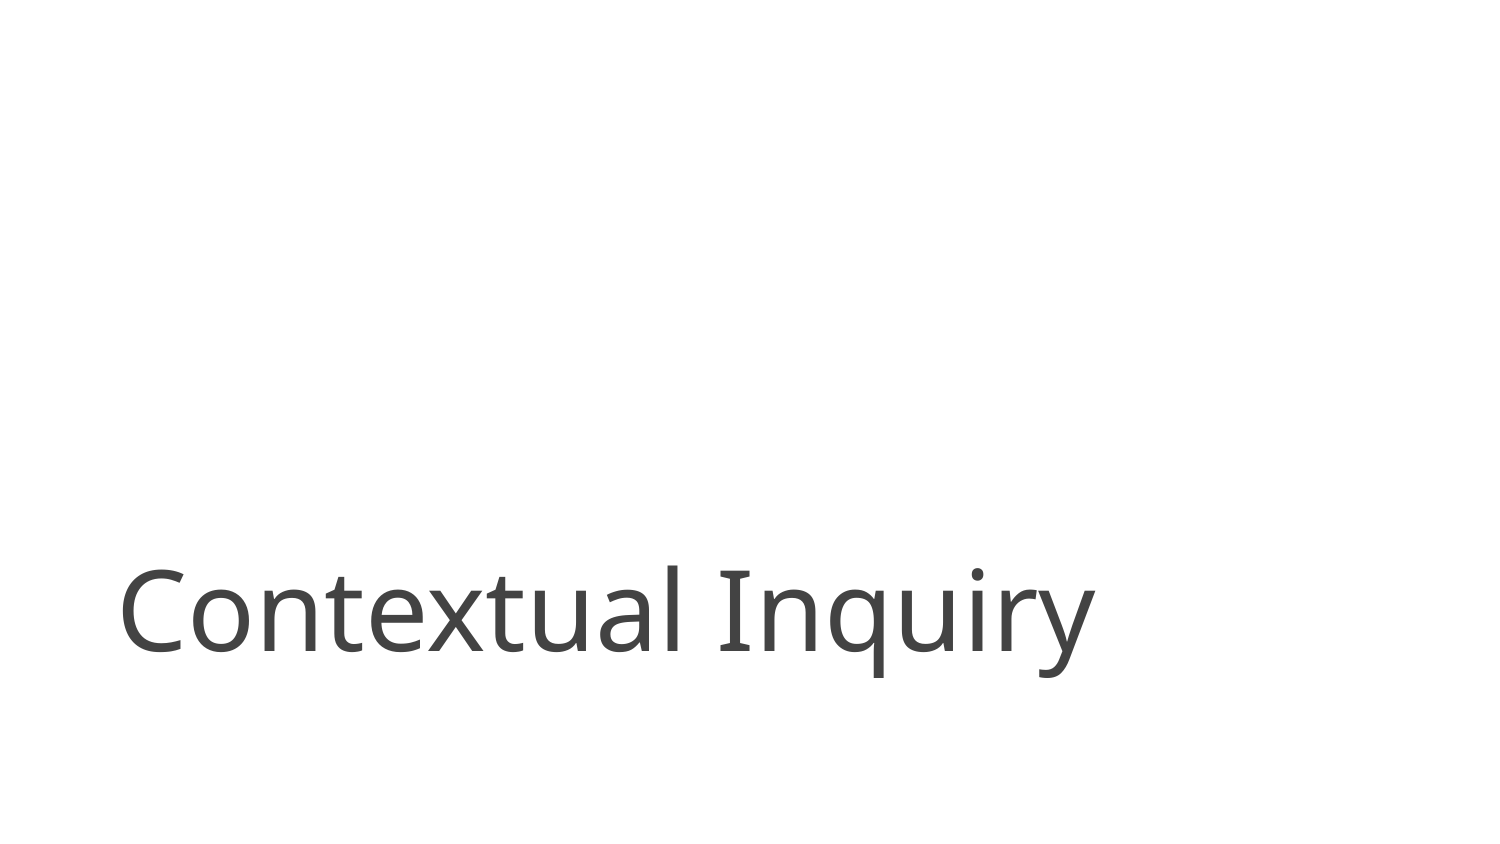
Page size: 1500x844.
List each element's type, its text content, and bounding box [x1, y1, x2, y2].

title Contextual Inquiry [105, 549, 1231, 697]
